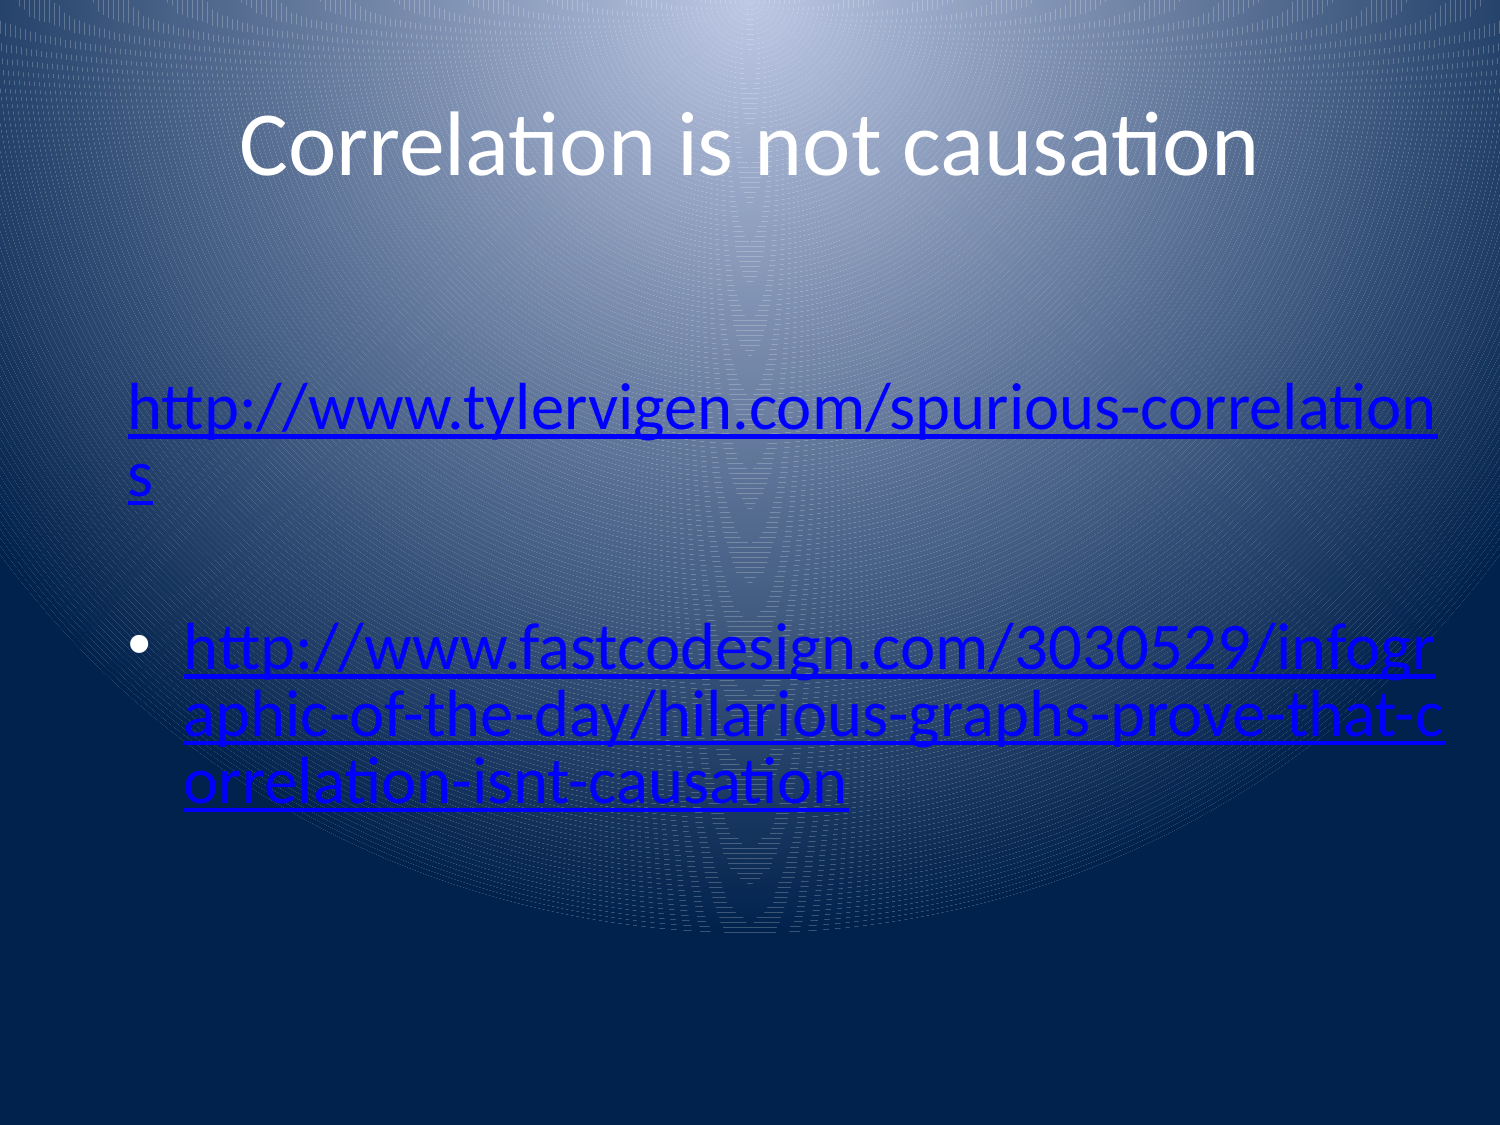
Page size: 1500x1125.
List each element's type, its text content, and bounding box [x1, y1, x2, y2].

list http://www.tylervigen.com/spurious-correlations http://www.fastcodesign.com/3030529/infographic-of-the-day/hilarious-graphs-prove-that-correlation-isnt-causation [112, 262, 1463, 1005]
title Correlation is not causation [75, 45, 1425, 233]
